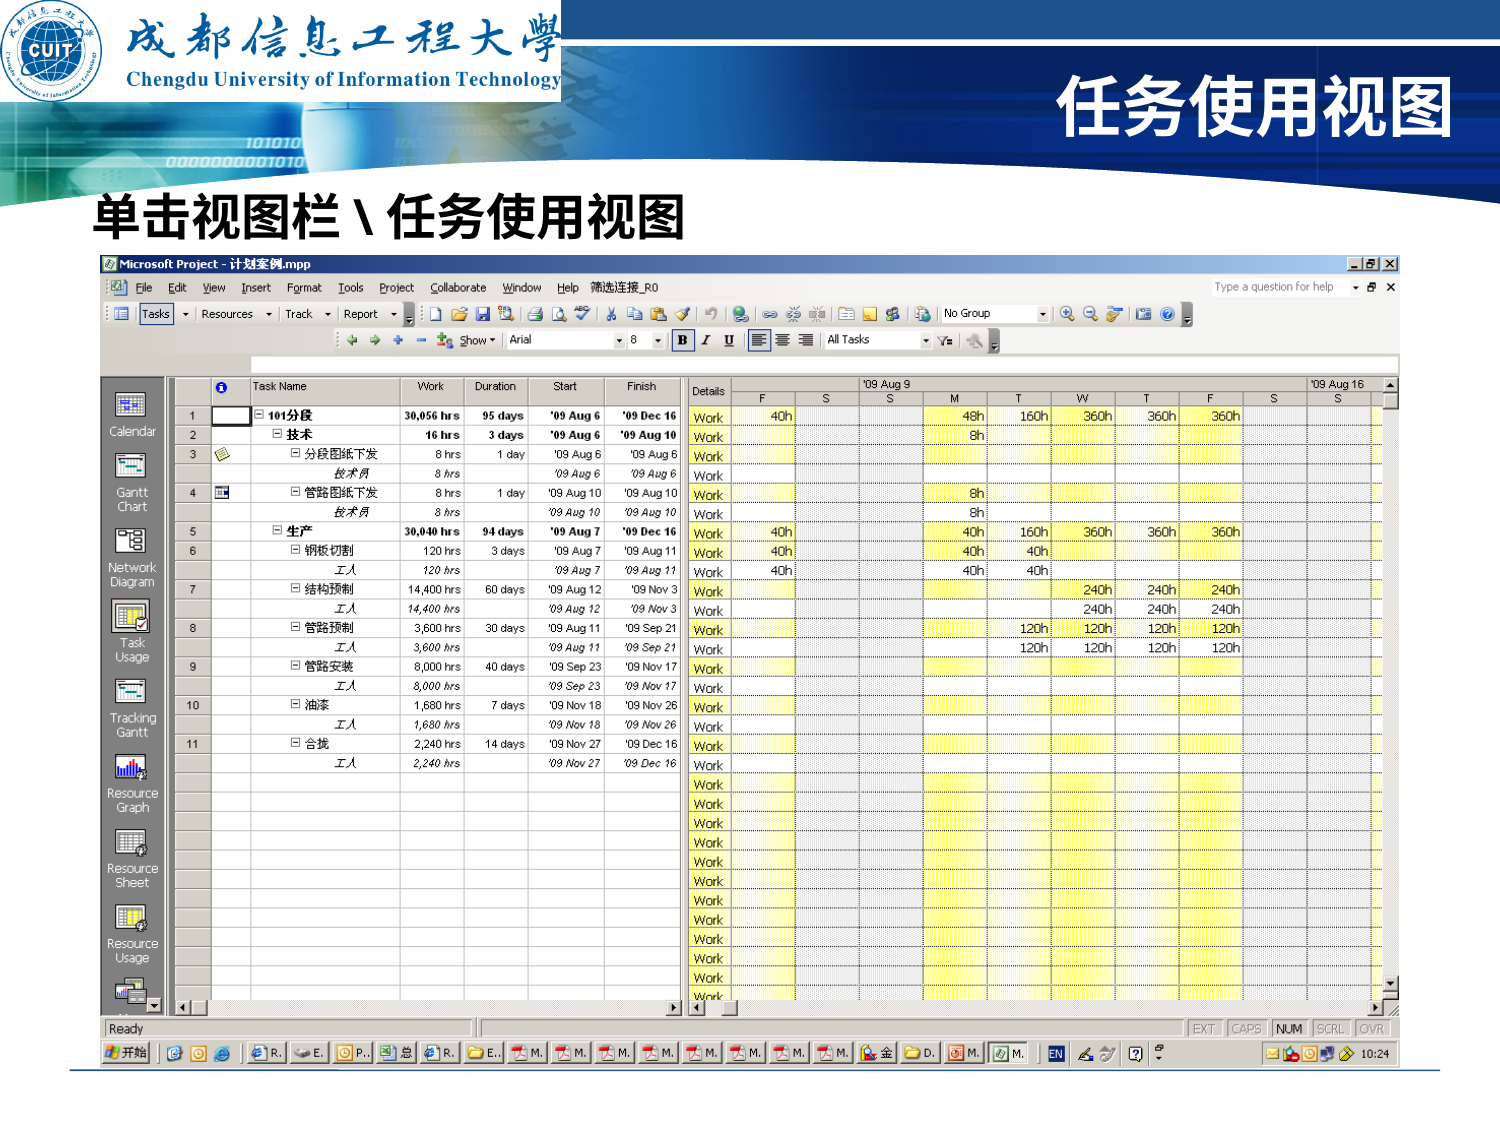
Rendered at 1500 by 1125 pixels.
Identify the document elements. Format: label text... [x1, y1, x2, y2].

title 任务使用视图 [182, 54, 1471, 155]
picture [0, 0, 1500, 206]
list 单击视图栏\任务使用视图 [76, 184, 1389, 256]
picture [100, 255, 1400, 1068]
